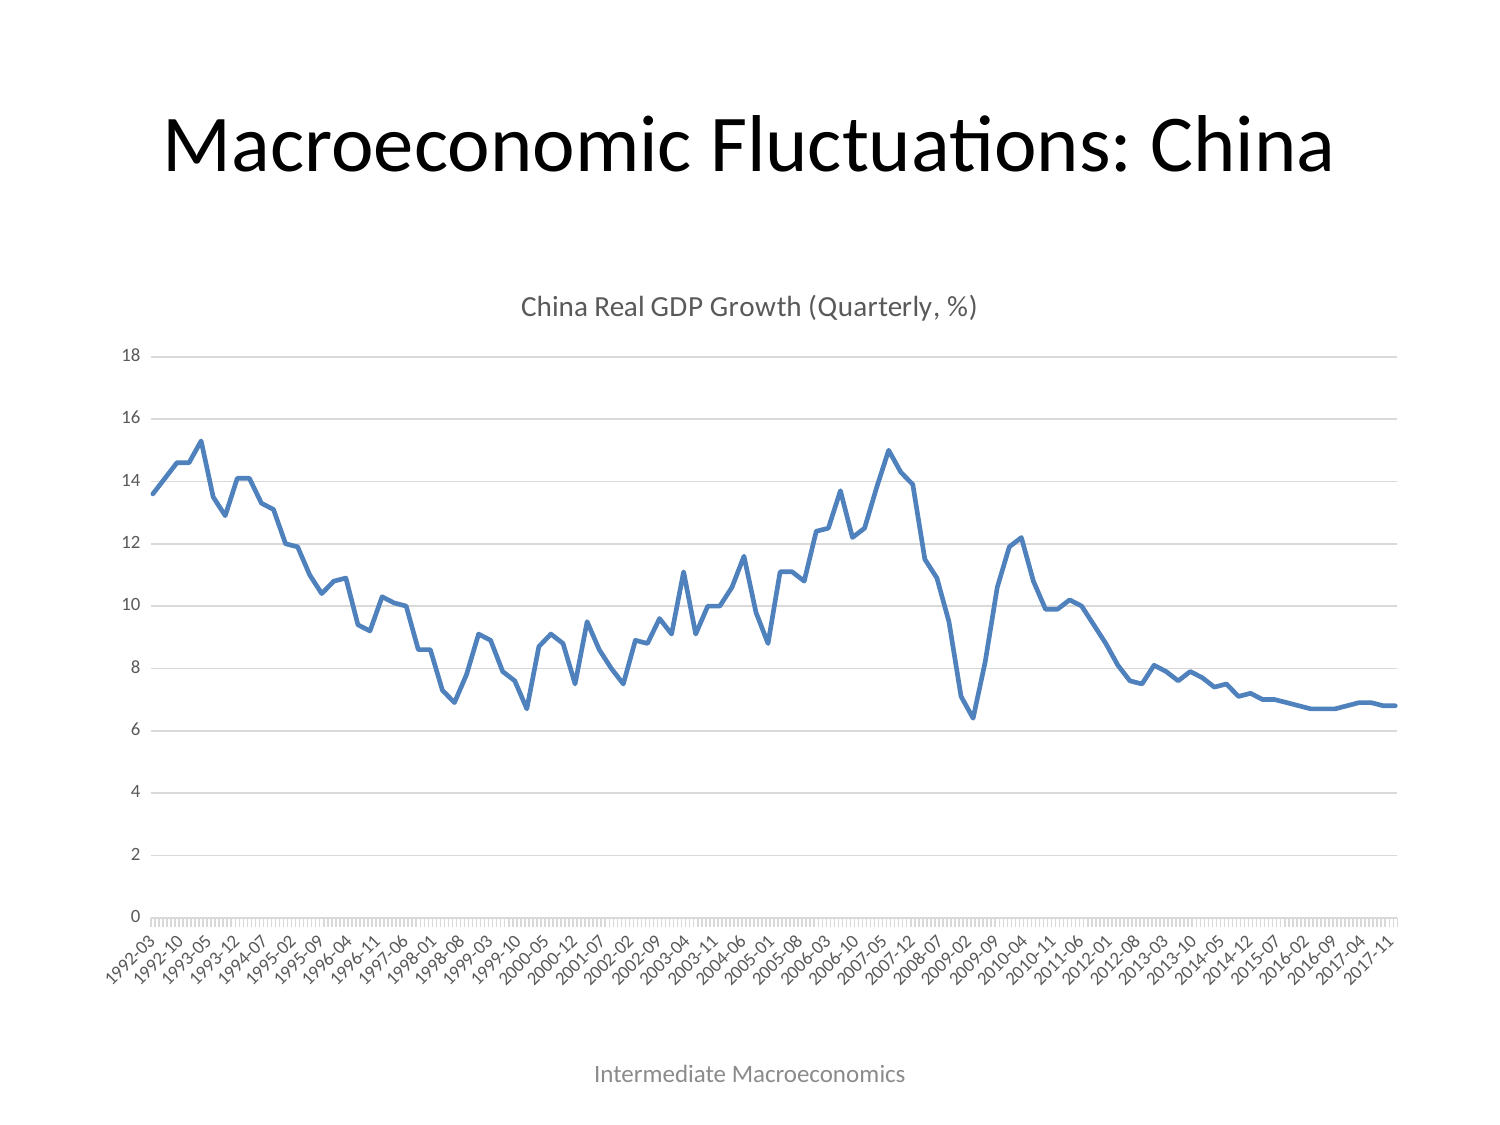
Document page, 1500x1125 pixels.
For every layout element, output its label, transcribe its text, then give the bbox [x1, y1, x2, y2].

title Macroeconomic Fluctuations: China [75, 45, 1425, 233]
chart [74, 262, 1426, 1006]
footer Intermediate Macroeconomics [512, 1042, 988, 1103]
